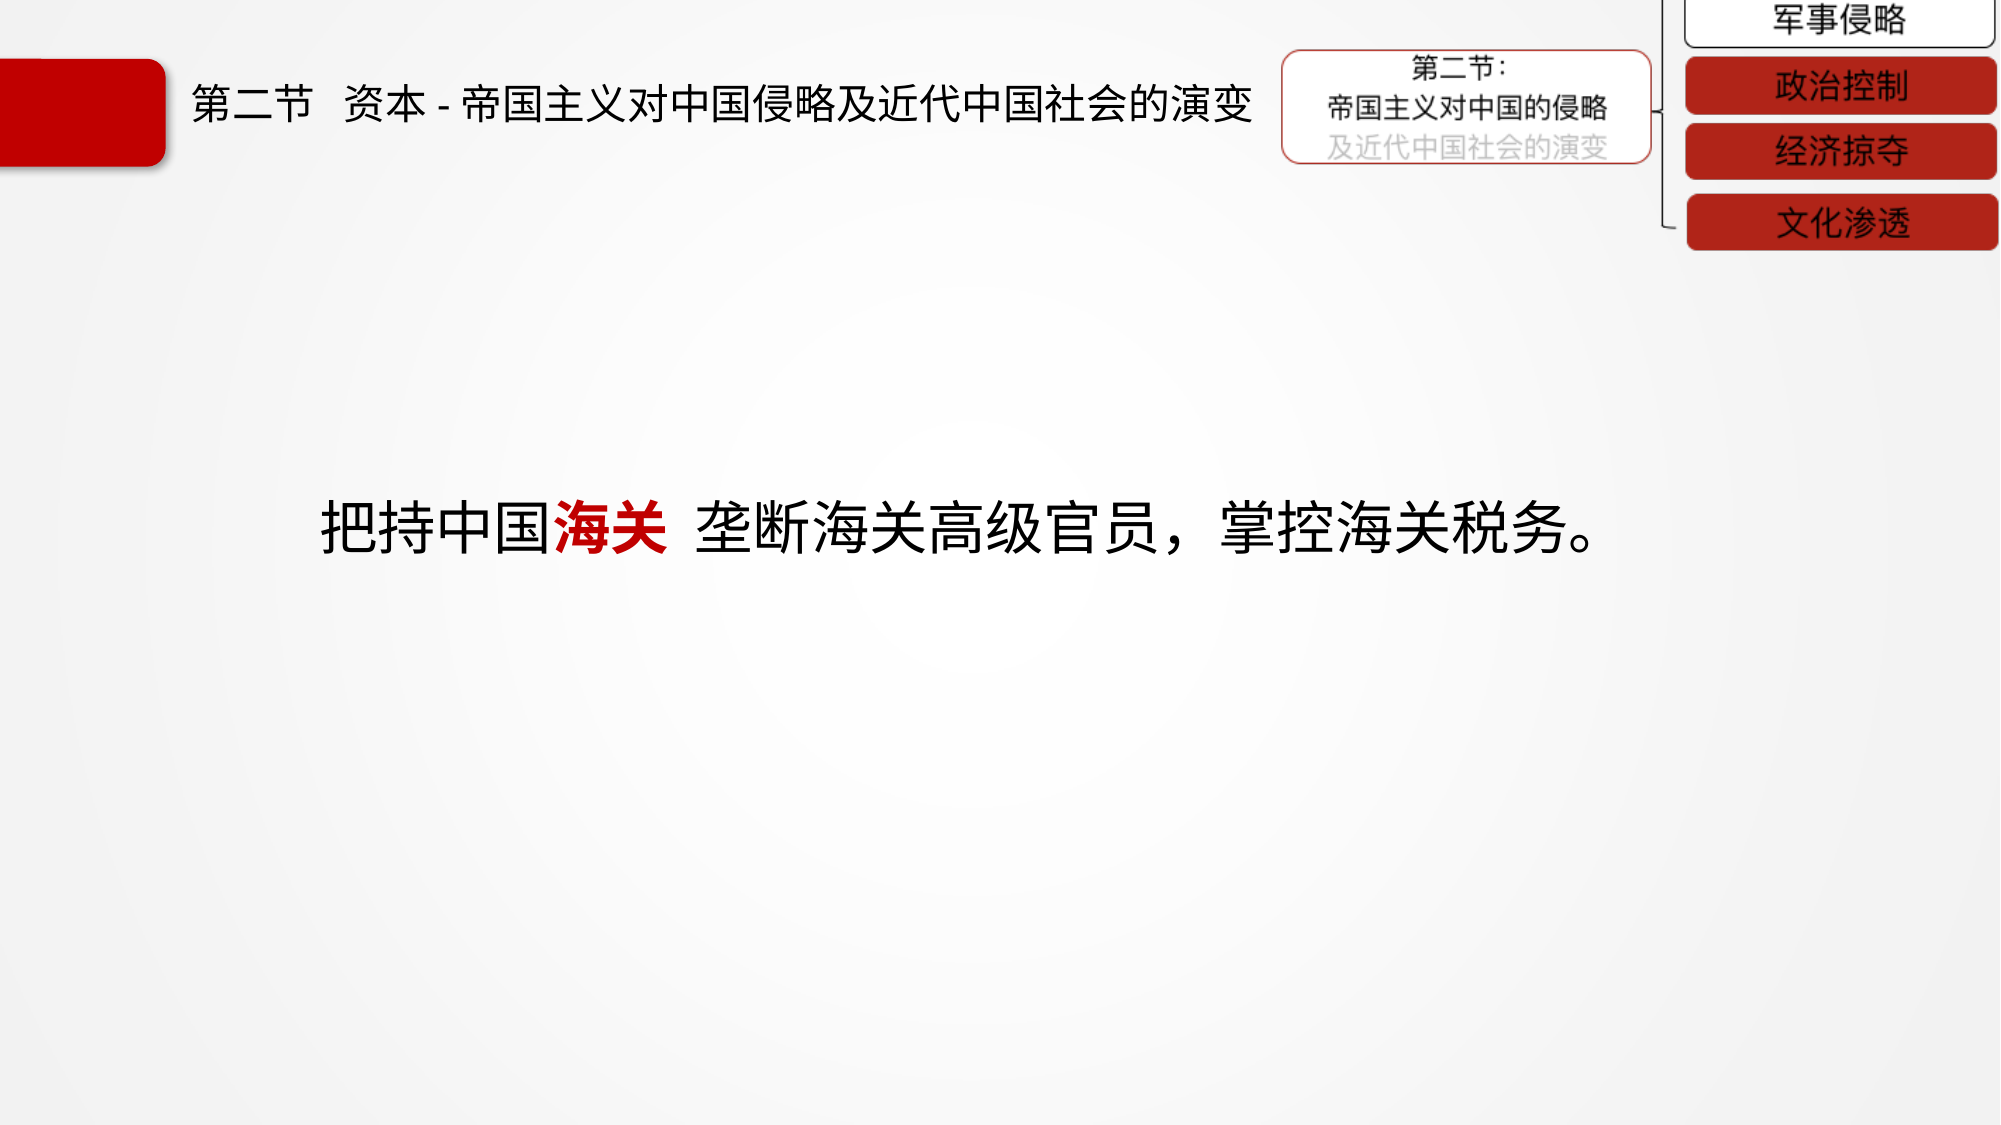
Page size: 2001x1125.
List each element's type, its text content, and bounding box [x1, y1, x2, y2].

text_box 第二节 资本-帝国主义对中国侵略及近代中国社会的演变 [175, 76, 1280, 137]
picture [0, 0, 2000, 1125]
text_box 把持中国海关 垄断海关高级官员，掌控海关税务。 [304, 483, 1642, 569]
